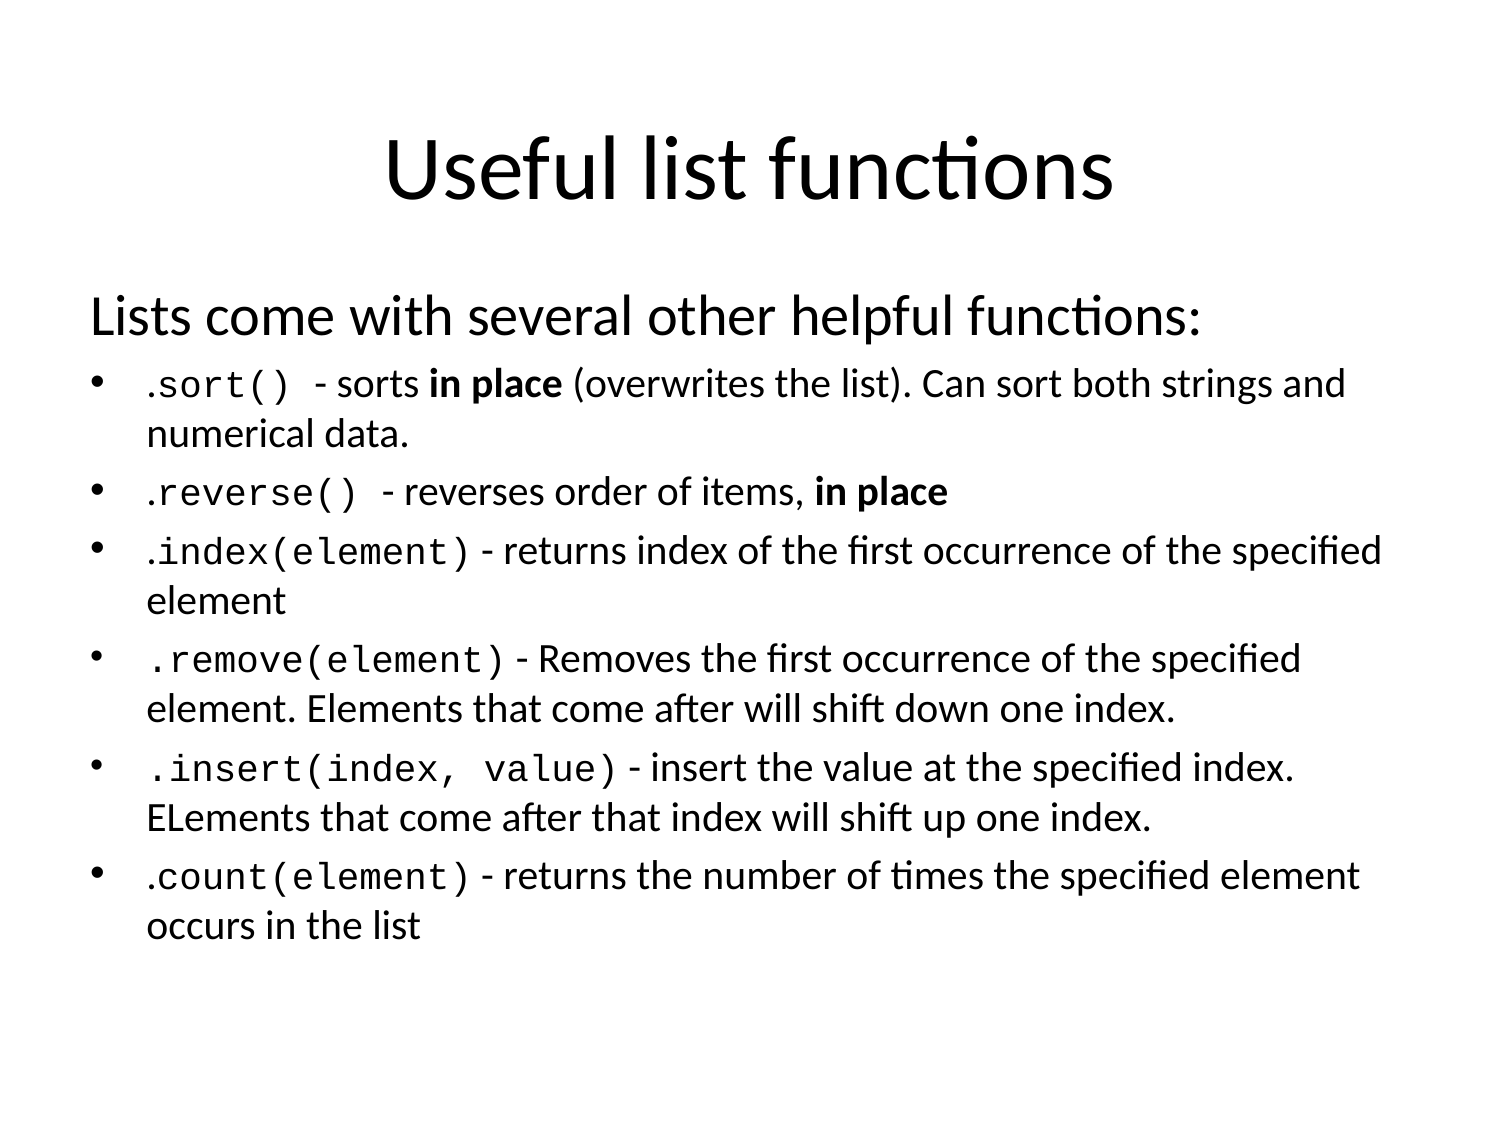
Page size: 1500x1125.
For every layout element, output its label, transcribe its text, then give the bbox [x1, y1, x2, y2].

list Lists come with several other helpful functions: .sort() - sorts in place (overwrites the list). Can sort both strings and numerical data. .reverse() - reverses order of items, in place .index(element) - returns index of the first occurrence of the specified element .remove(element) - Removes the first occurrence of the specified element. Elements that come after will shift down one index. .insert(index, value) - insert the value at the specified index. ELements that come after that index will shift up one index. .count(element) - returns the number of times the specified element occurs in the list [75, 262, 1425, 1005]
title Useful list functions [75, 45, 1425, 233]
